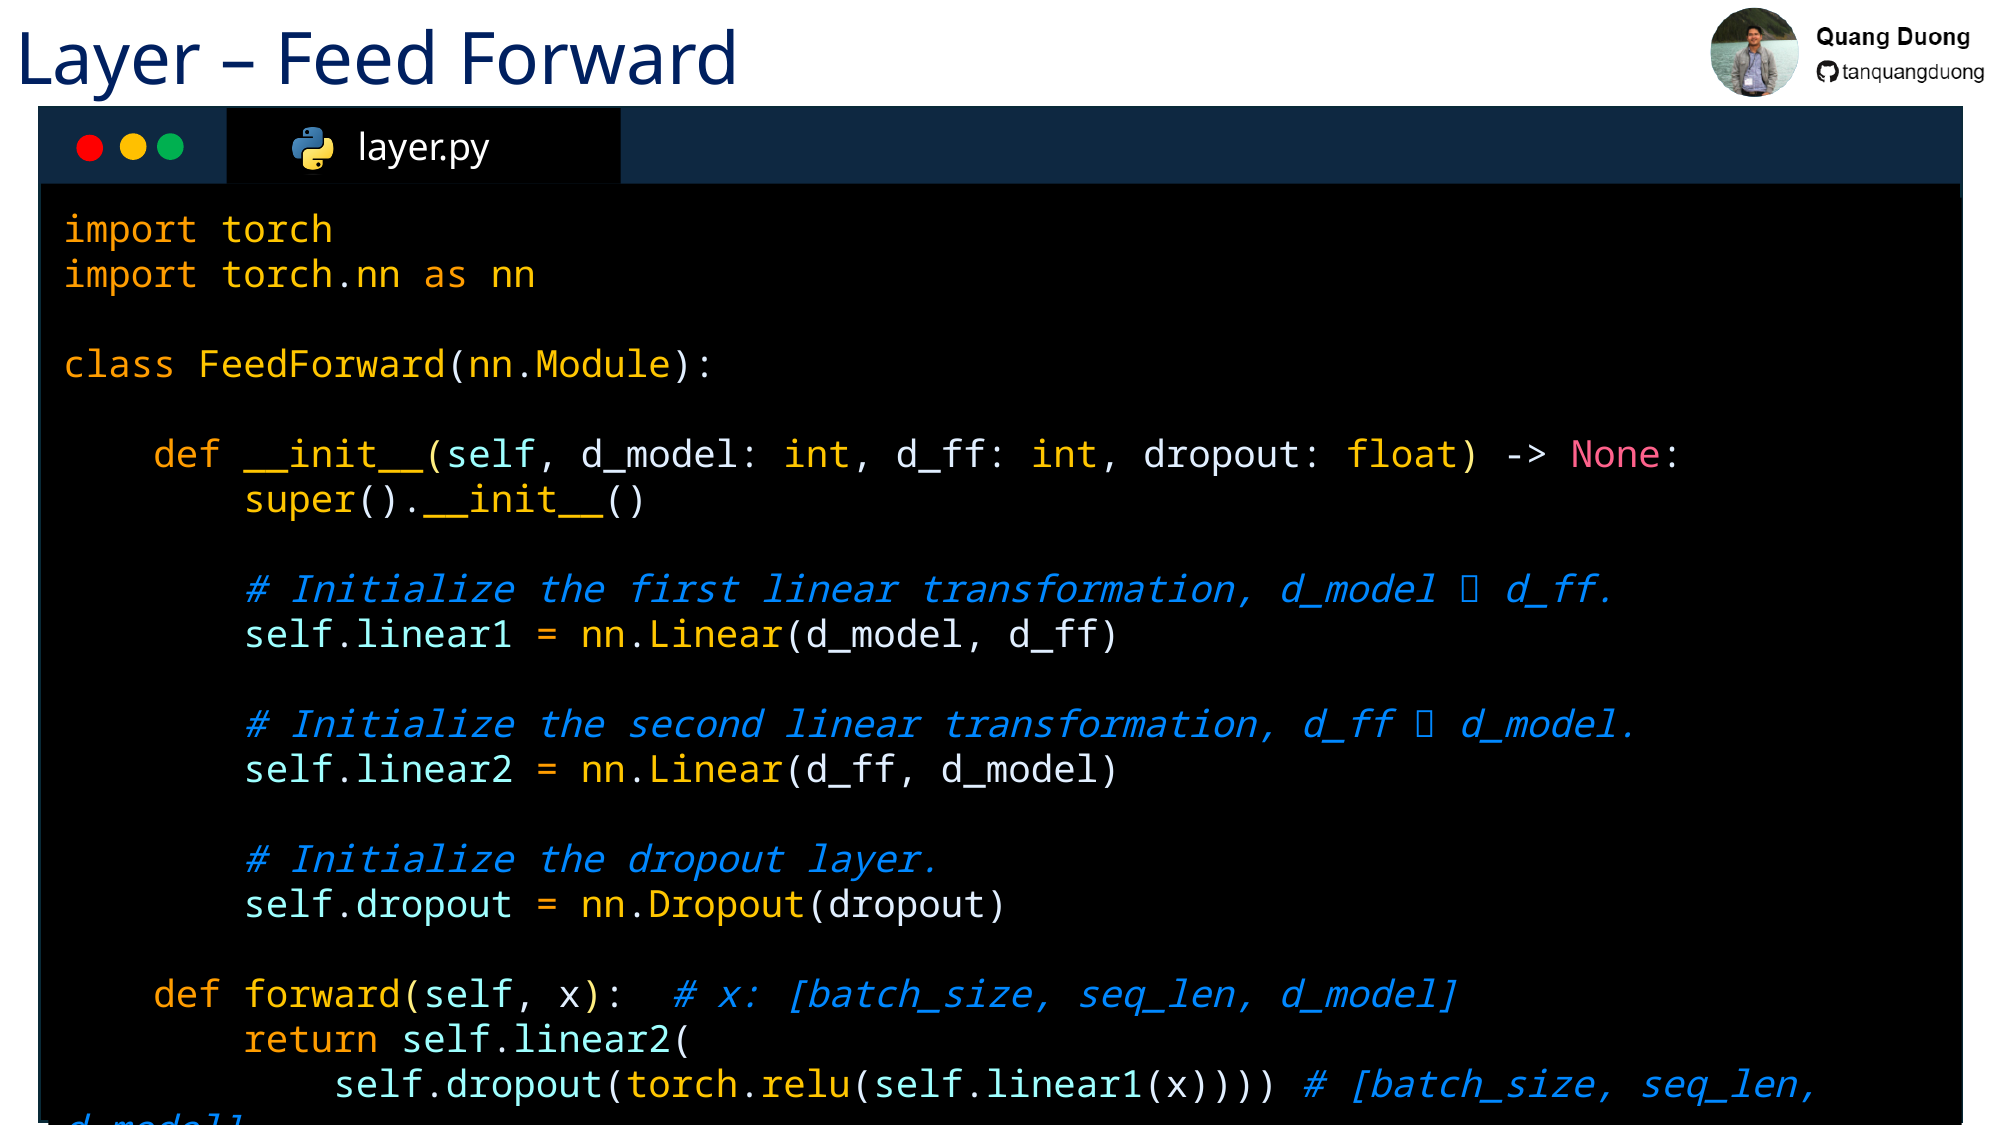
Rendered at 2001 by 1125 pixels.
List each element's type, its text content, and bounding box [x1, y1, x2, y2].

picture [1704, 6, 1986, 101]
picture [291, 127, 336, 175]
text_box [622, 106, 1963, 185]
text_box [75, 132, 185, 162]
text_box Layer – Feed Forward [0, 13, 1361, 108]
text_box [38, 185, 1963, 1123]
text_box layer.py [225, 106, 622, 185]
text_box [37, 106, 225, 185]
text_box import torch import torch.nn as nn class FeedForward(nn.Module): def __init__(self, d_model: int, d_ff: int, dropout: float) -> None: super().__init__() # Initialize the first linear transformation, d_model  d_ff. self.linear1 = nn.Linear(d_model, d_ff) # Initialize the second linear transformation, d_ff  d_model. self.linear2 = nn.Linear(d_ff, d_model) # Initialize the dropout layer. self.dropout = nn.Dropout(dropout) def forward(self, x): # x: [batch_size, seq_len, d_model] return self.linear2( self.dropout(torch.relu(self.linear1(x)))) # [batch_size, seq_len, d_model]. [48, 197, 1962, 1125]
